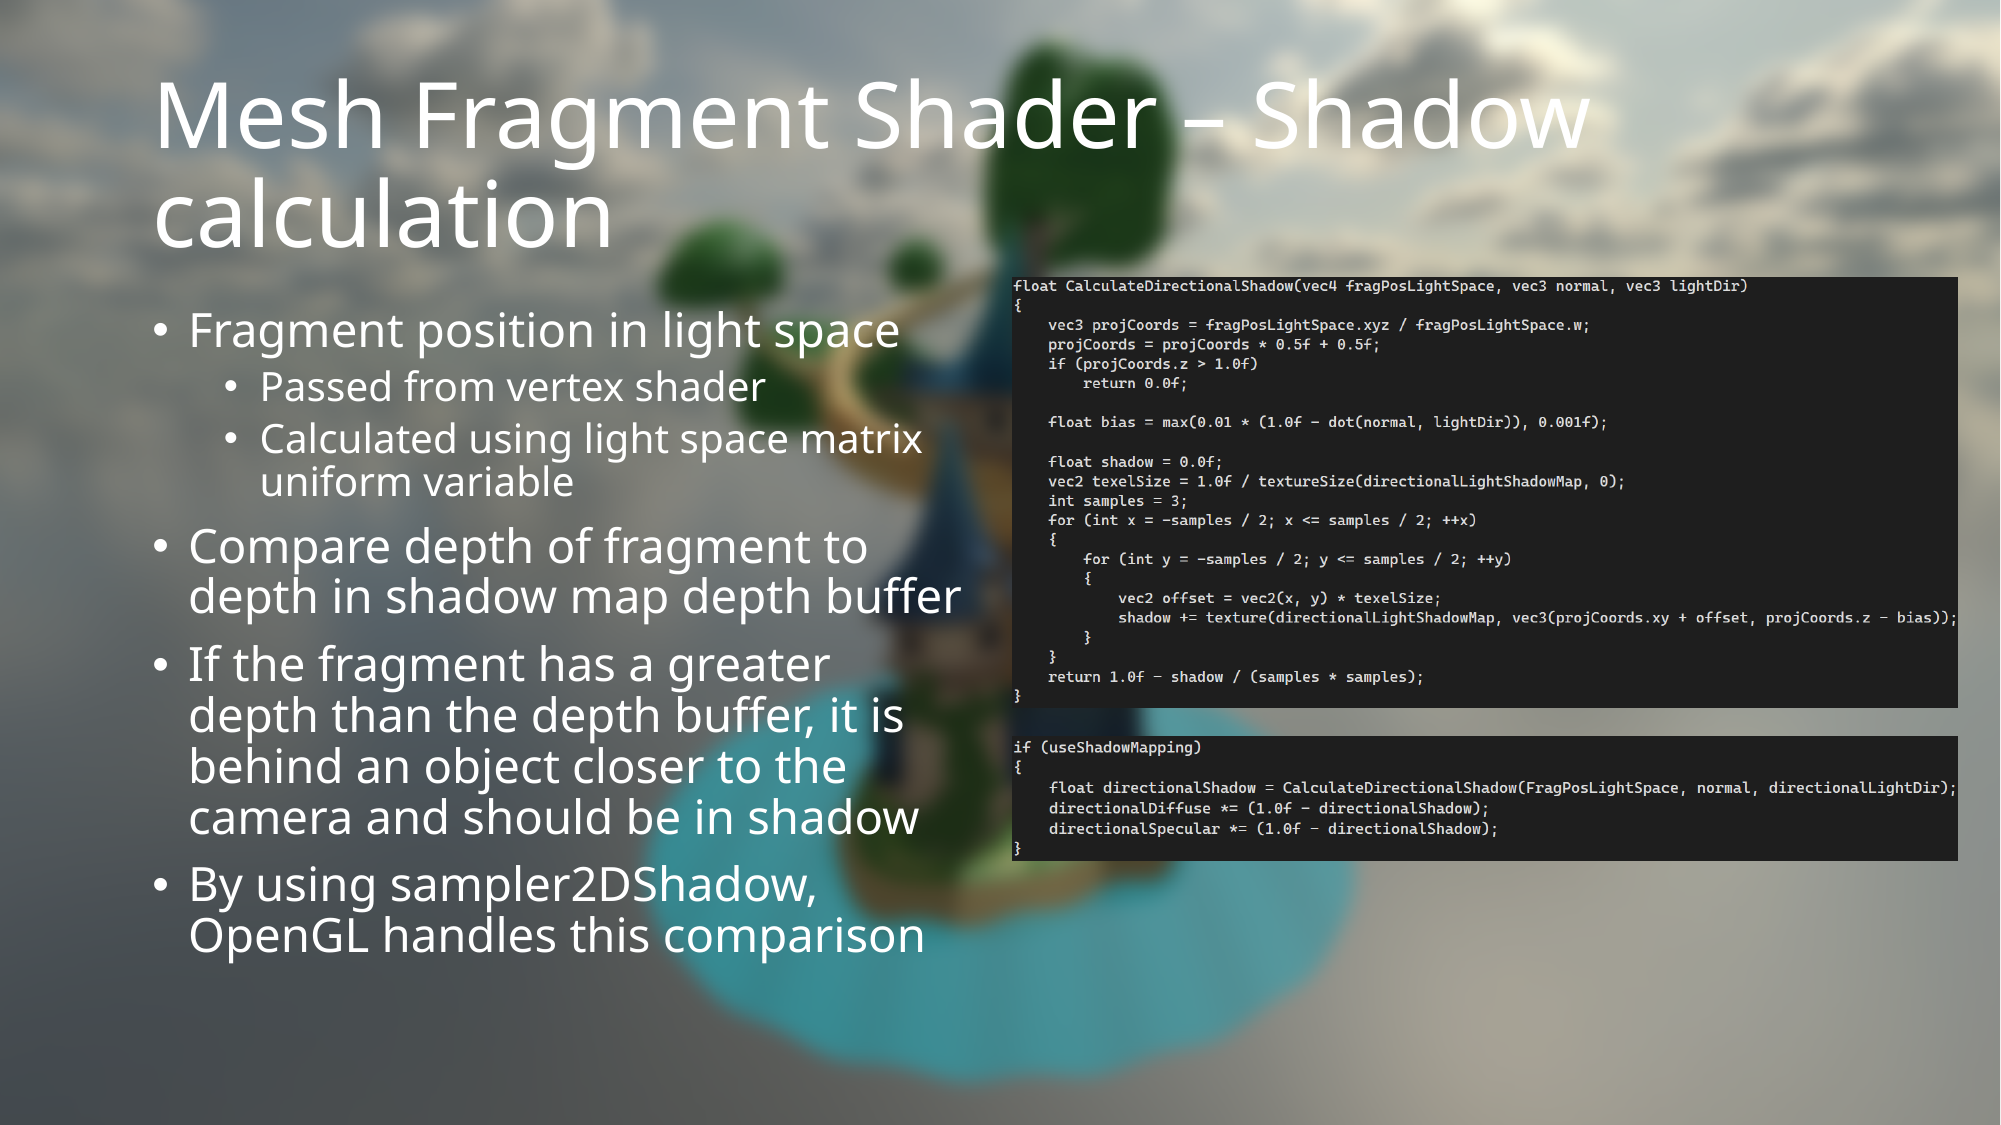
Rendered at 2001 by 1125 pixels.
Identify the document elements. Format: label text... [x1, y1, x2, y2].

picture [0, 0, 2001, 1125]
list Fragment position in light space Passed from vertex shader Calculated using light space matrix uniform variable Compare depth of fragment to depth in shadow map depth buffer If the fragment has a greater depth than the depth buffer, it is behind an object closer to the camera and should be in shadow By using sampler2DShadow, OpenGL handles this comparison [137, 299, 988, 1014]
title Mesh Fragment Shader – Shadow calculation [137, 59, 1863, 278]
